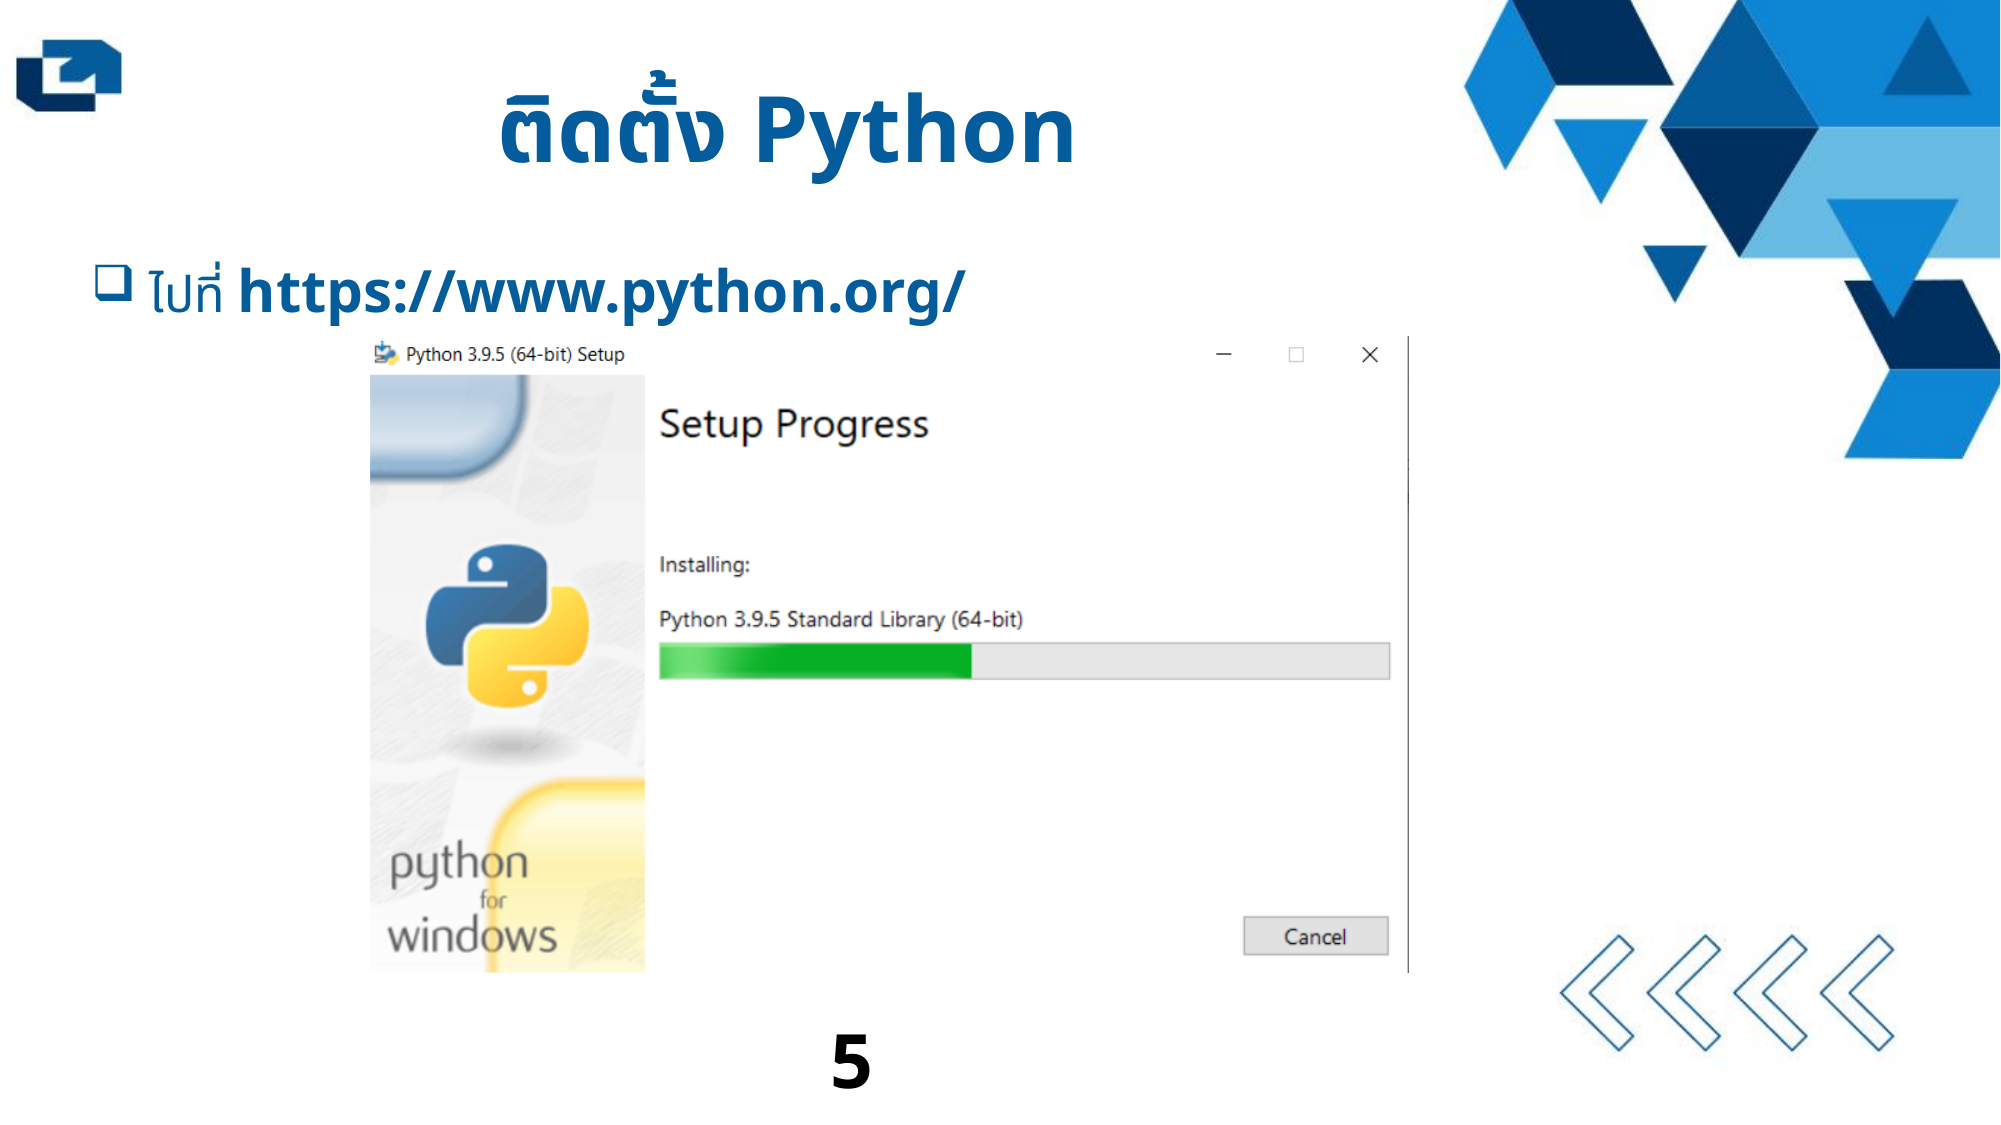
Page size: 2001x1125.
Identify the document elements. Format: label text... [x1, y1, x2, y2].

text_box ไปที่ https://www.python.org/ [76, 212, 1924, 386]
picture [0, 0, 2001, 1125]
slide_number 5 [626, 1035, 1077, 1096]
text_box ติดตั้ง Python [93, 48, 1482, 181]
